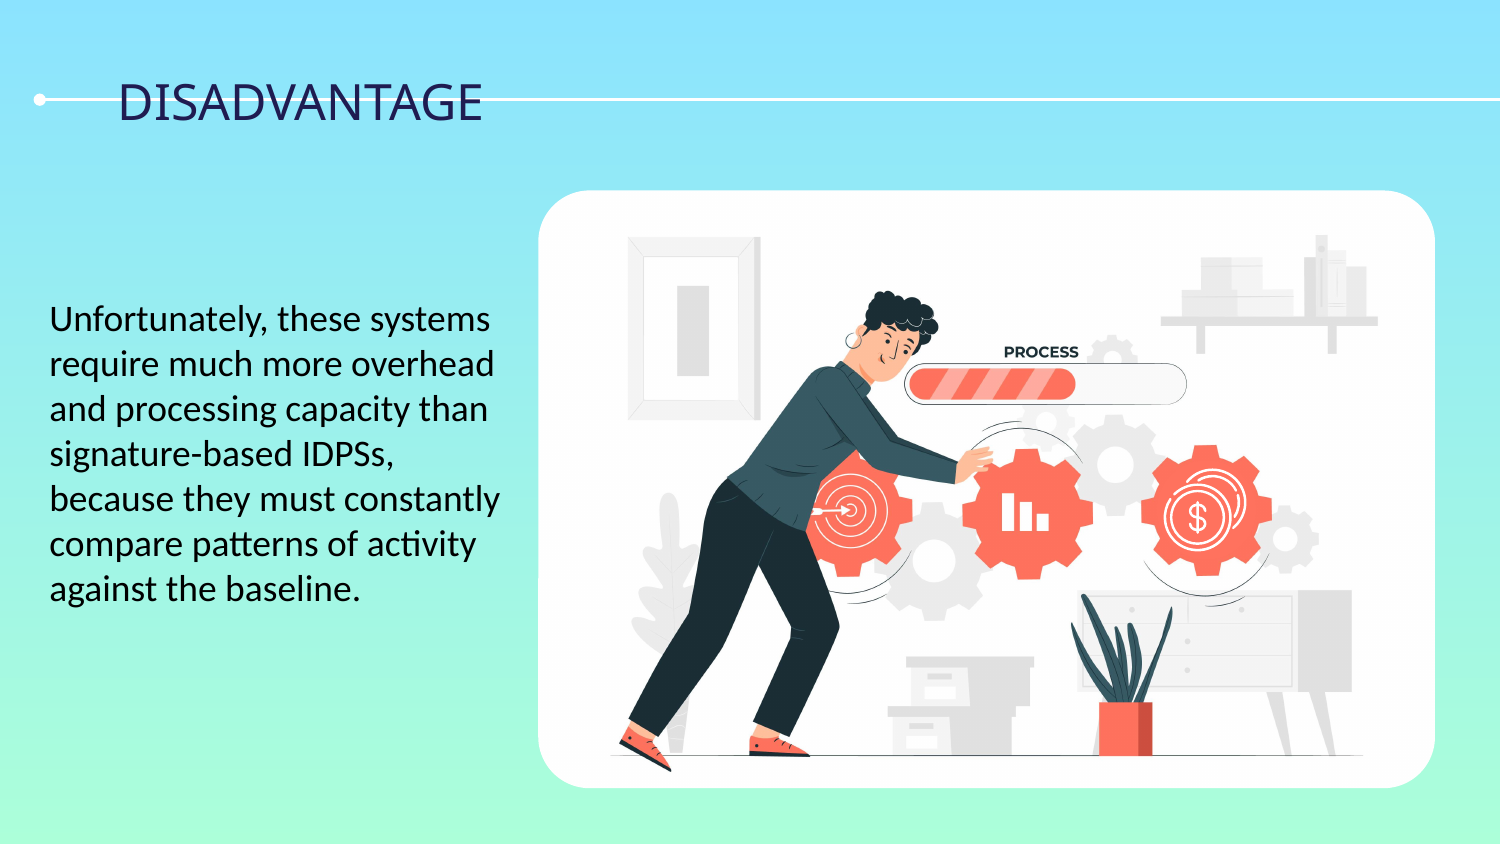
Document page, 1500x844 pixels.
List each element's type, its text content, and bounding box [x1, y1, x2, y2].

text_box Unfortunately, these systems require much more overhead and processing capacity than signature-based IDPSs, because they must constantly compare patterns of activity against the baseline. [34, 278, 532, 651]
title DISADVANTAGE [102, 55, 1101, 144]
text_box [538, 190, 1436, 789]
